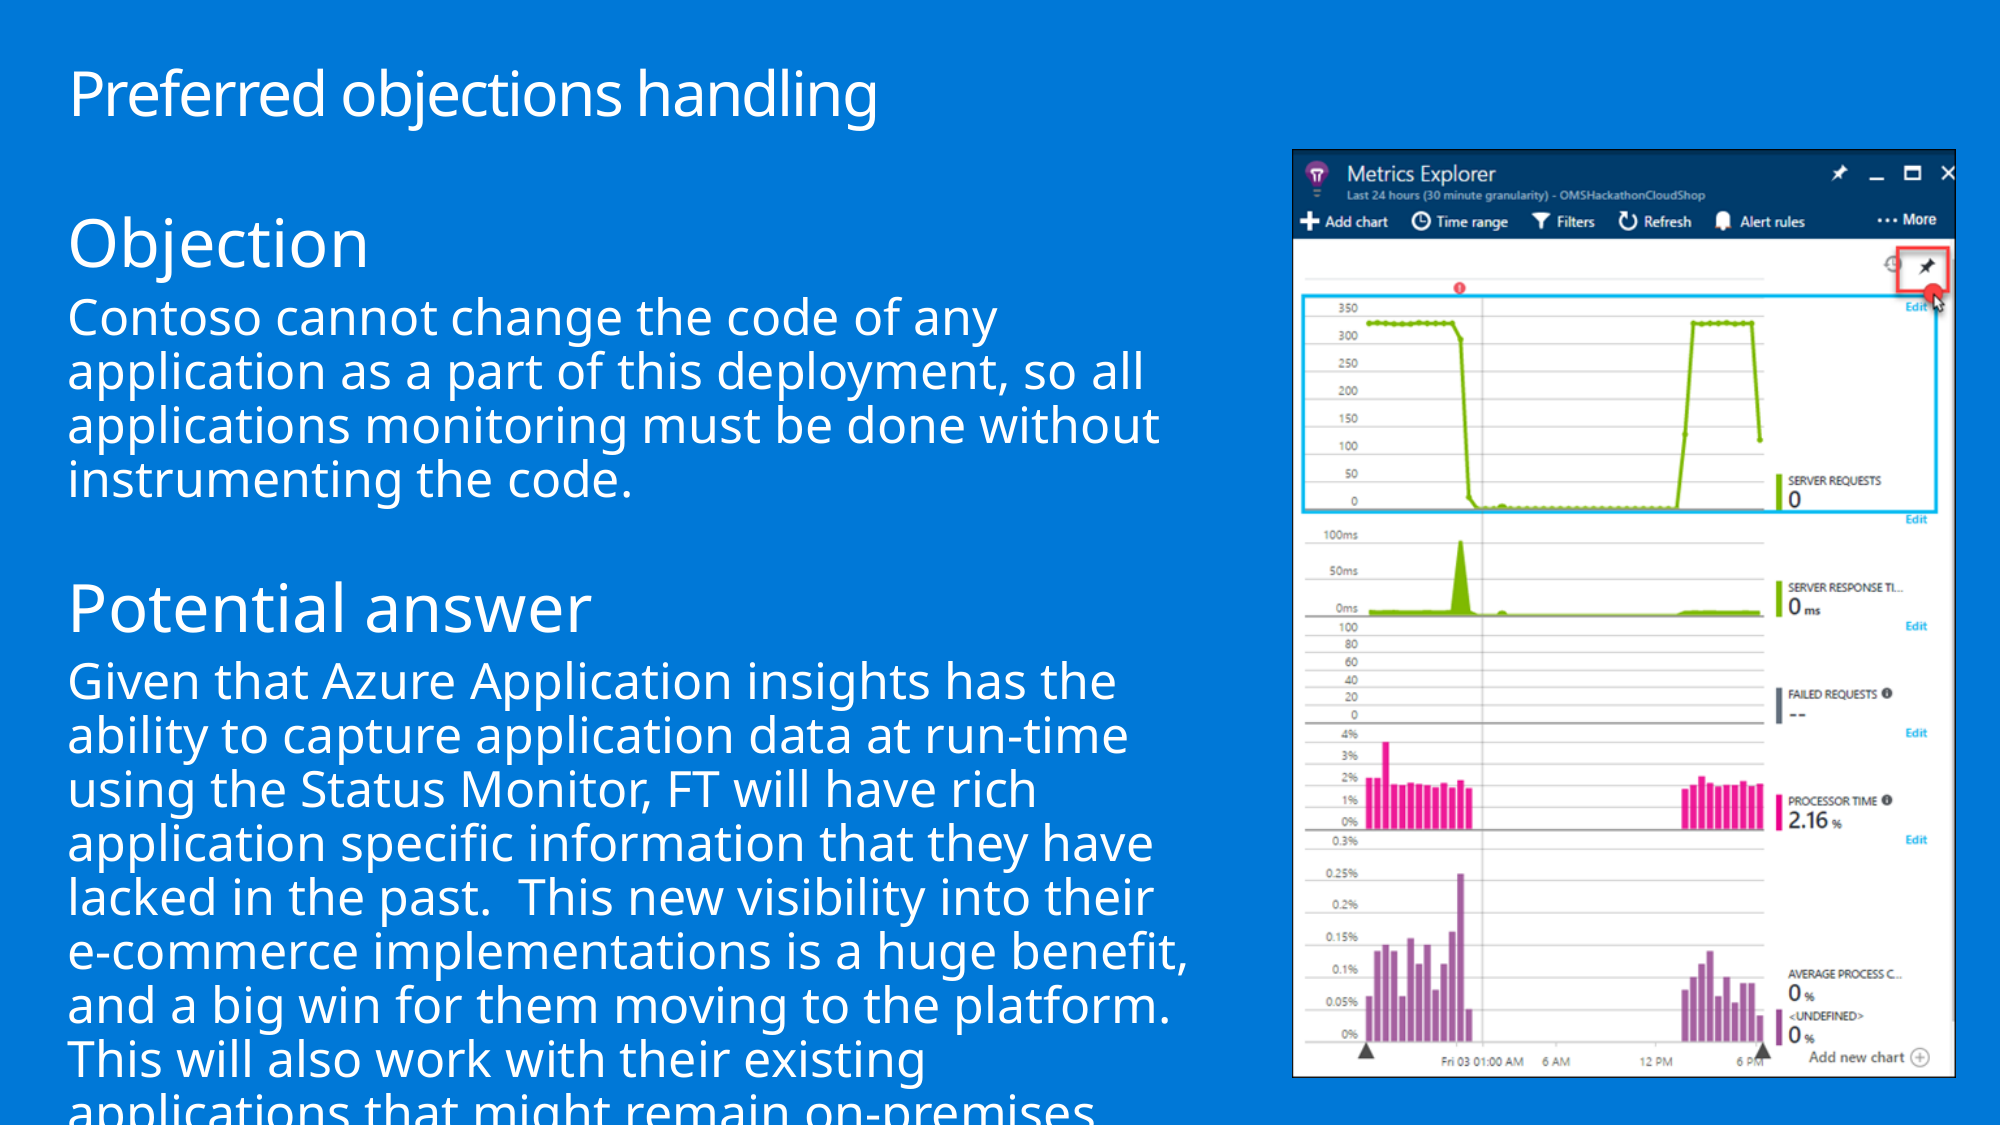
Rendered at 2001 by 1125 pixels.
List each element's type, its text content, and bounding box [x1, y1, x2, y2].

text_box Objection Contoso cannot change the code of any application as a part of this deployment, so all applications monitoring must be done without instrumenting the code. Potential answer Given that Azure Application insights has the ability to capture application data at run-time using the Status Monitor, FT will have rich application specific information that they have lacked in the past. This new visibility into their e-commerce implementations is a huge benefit, and a big win for them moving to the platform. This will also work with their existing applications that might remain on-premises. [43, 195, 1234, 1125]
picture [1292, 149, 1956, 1078]
title Preferred objections handling [44, 47, 1957, 196]
